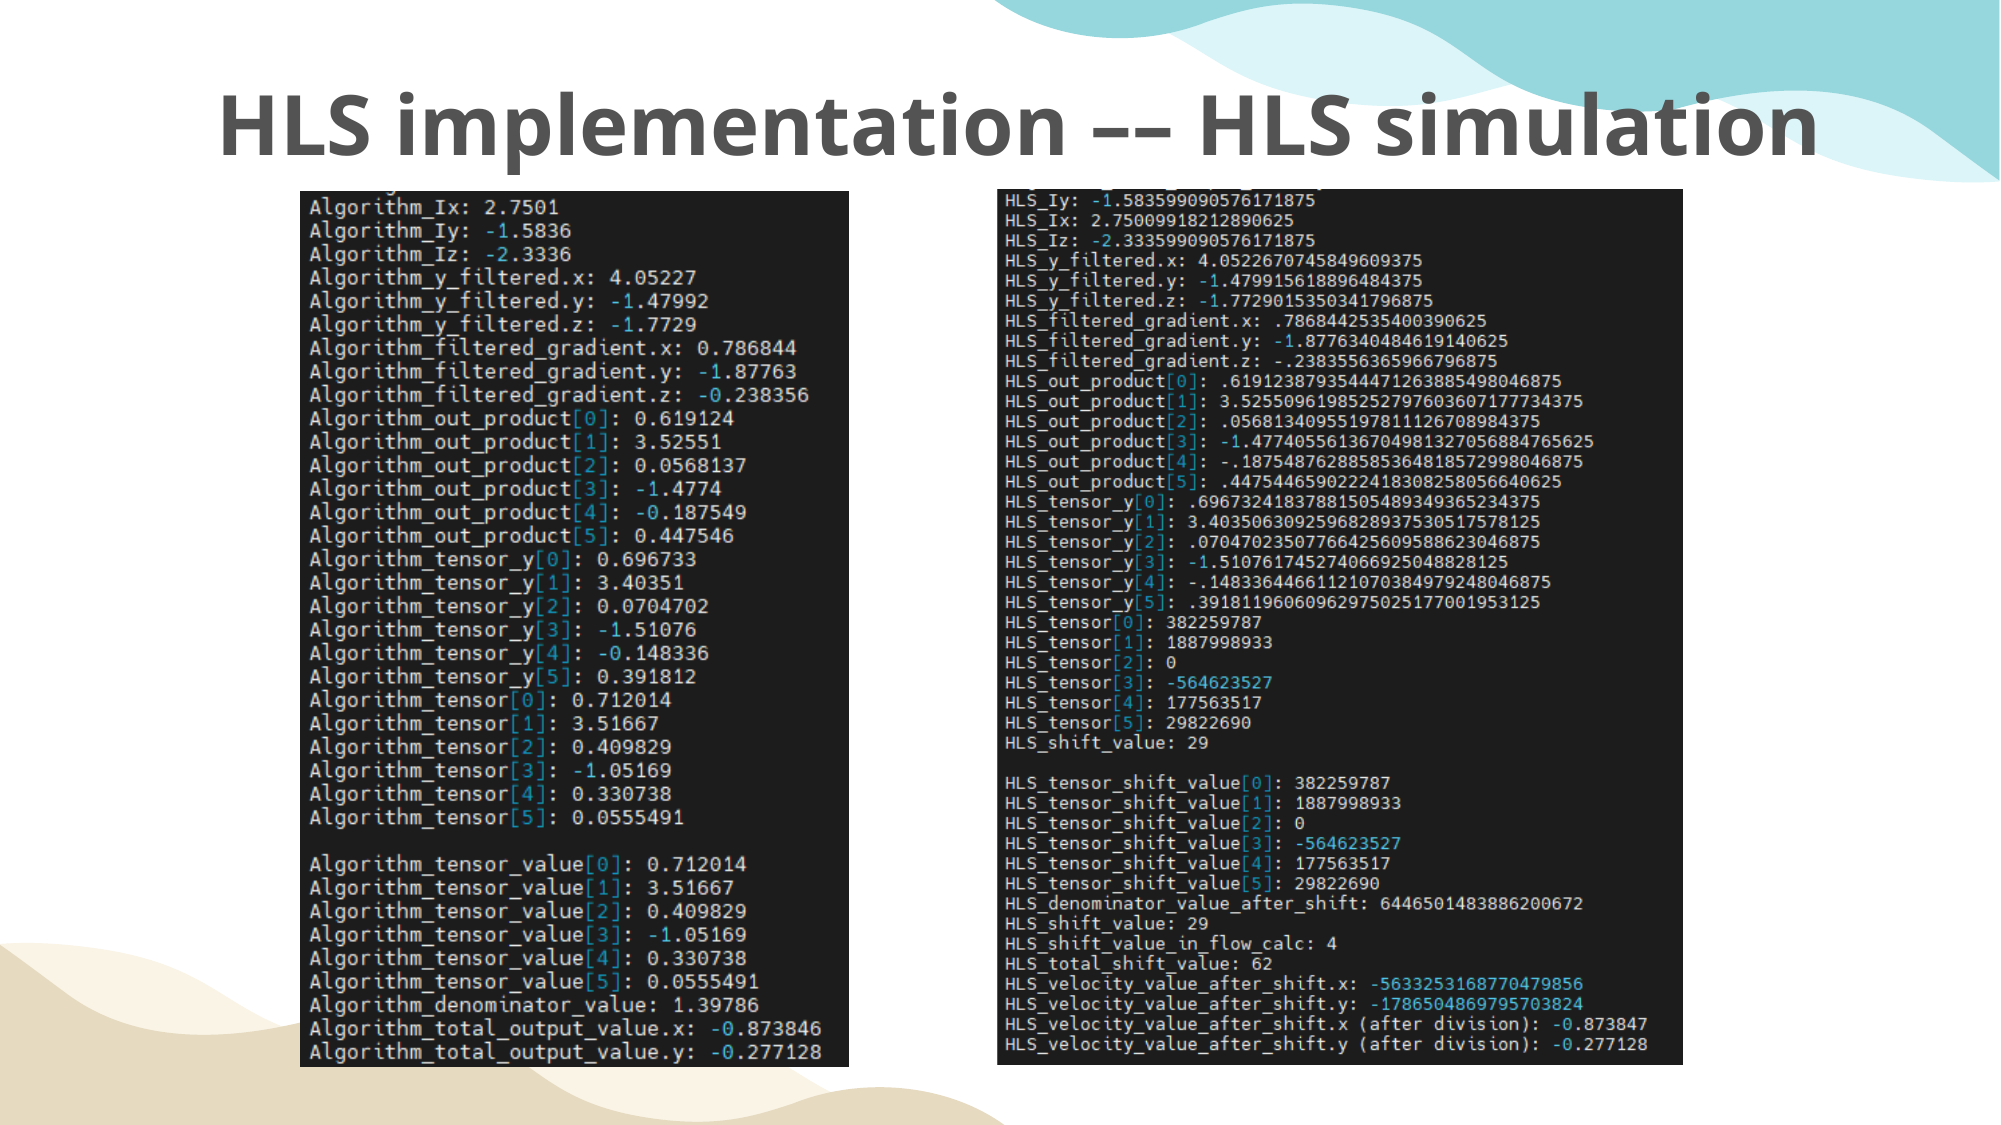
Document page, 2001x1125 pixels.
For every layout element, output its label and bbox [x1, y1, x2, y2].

text_box [153, 73, 1886, 192]
picture [299, 191, 849, 1067]
picture [995, 189, 1683, 1066]
